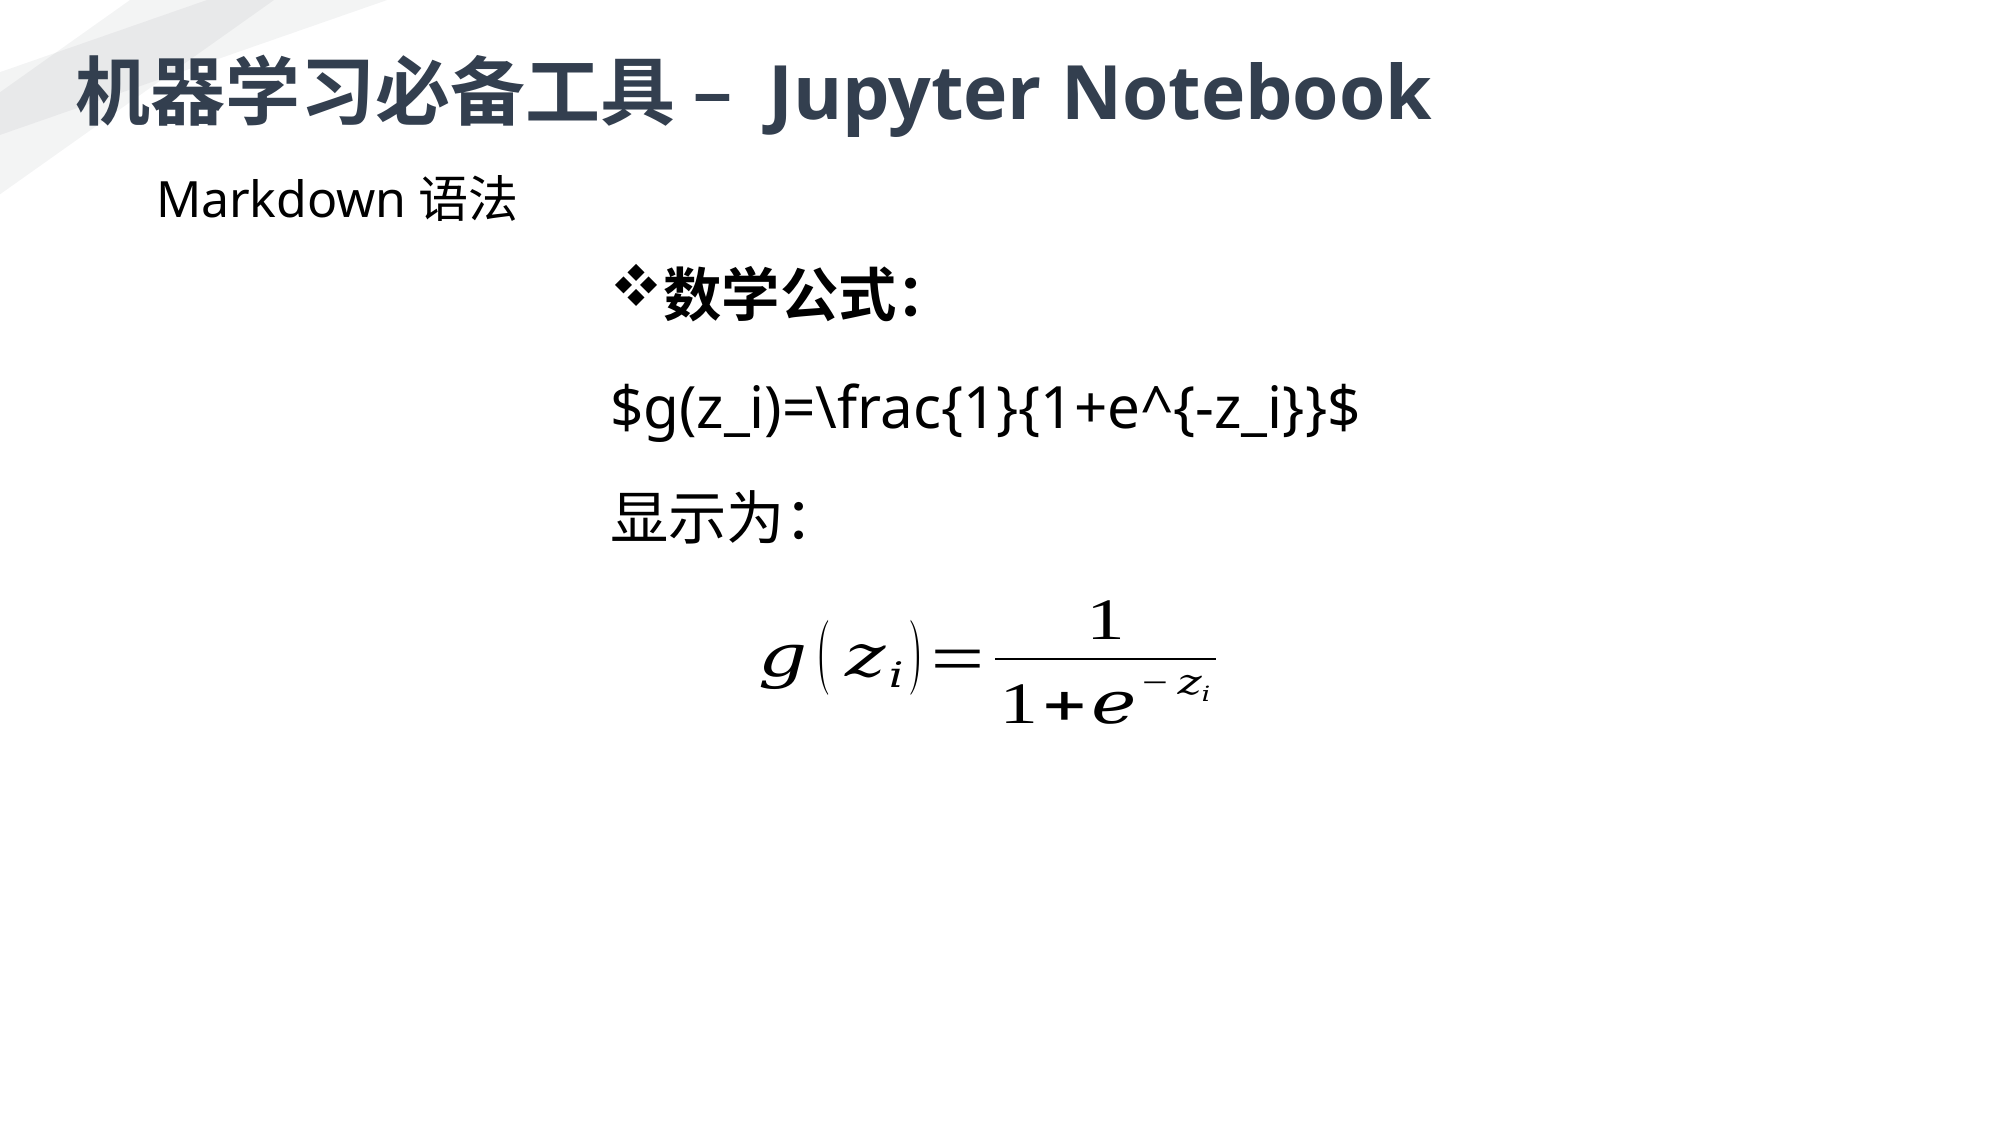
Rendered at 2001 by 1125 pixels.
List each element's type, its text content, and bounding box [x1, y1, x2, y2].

list 机器学习必备工具 – Jupyter Notebook [61, 37, 1771, 132]
text_box 数学公式： $g(z_i)=\frac{1}{1+e^{-z_i}}$ 显示为： [588, 236, 1517, 558]
text_box Markdown语法 [141, 159, 534, 235]
